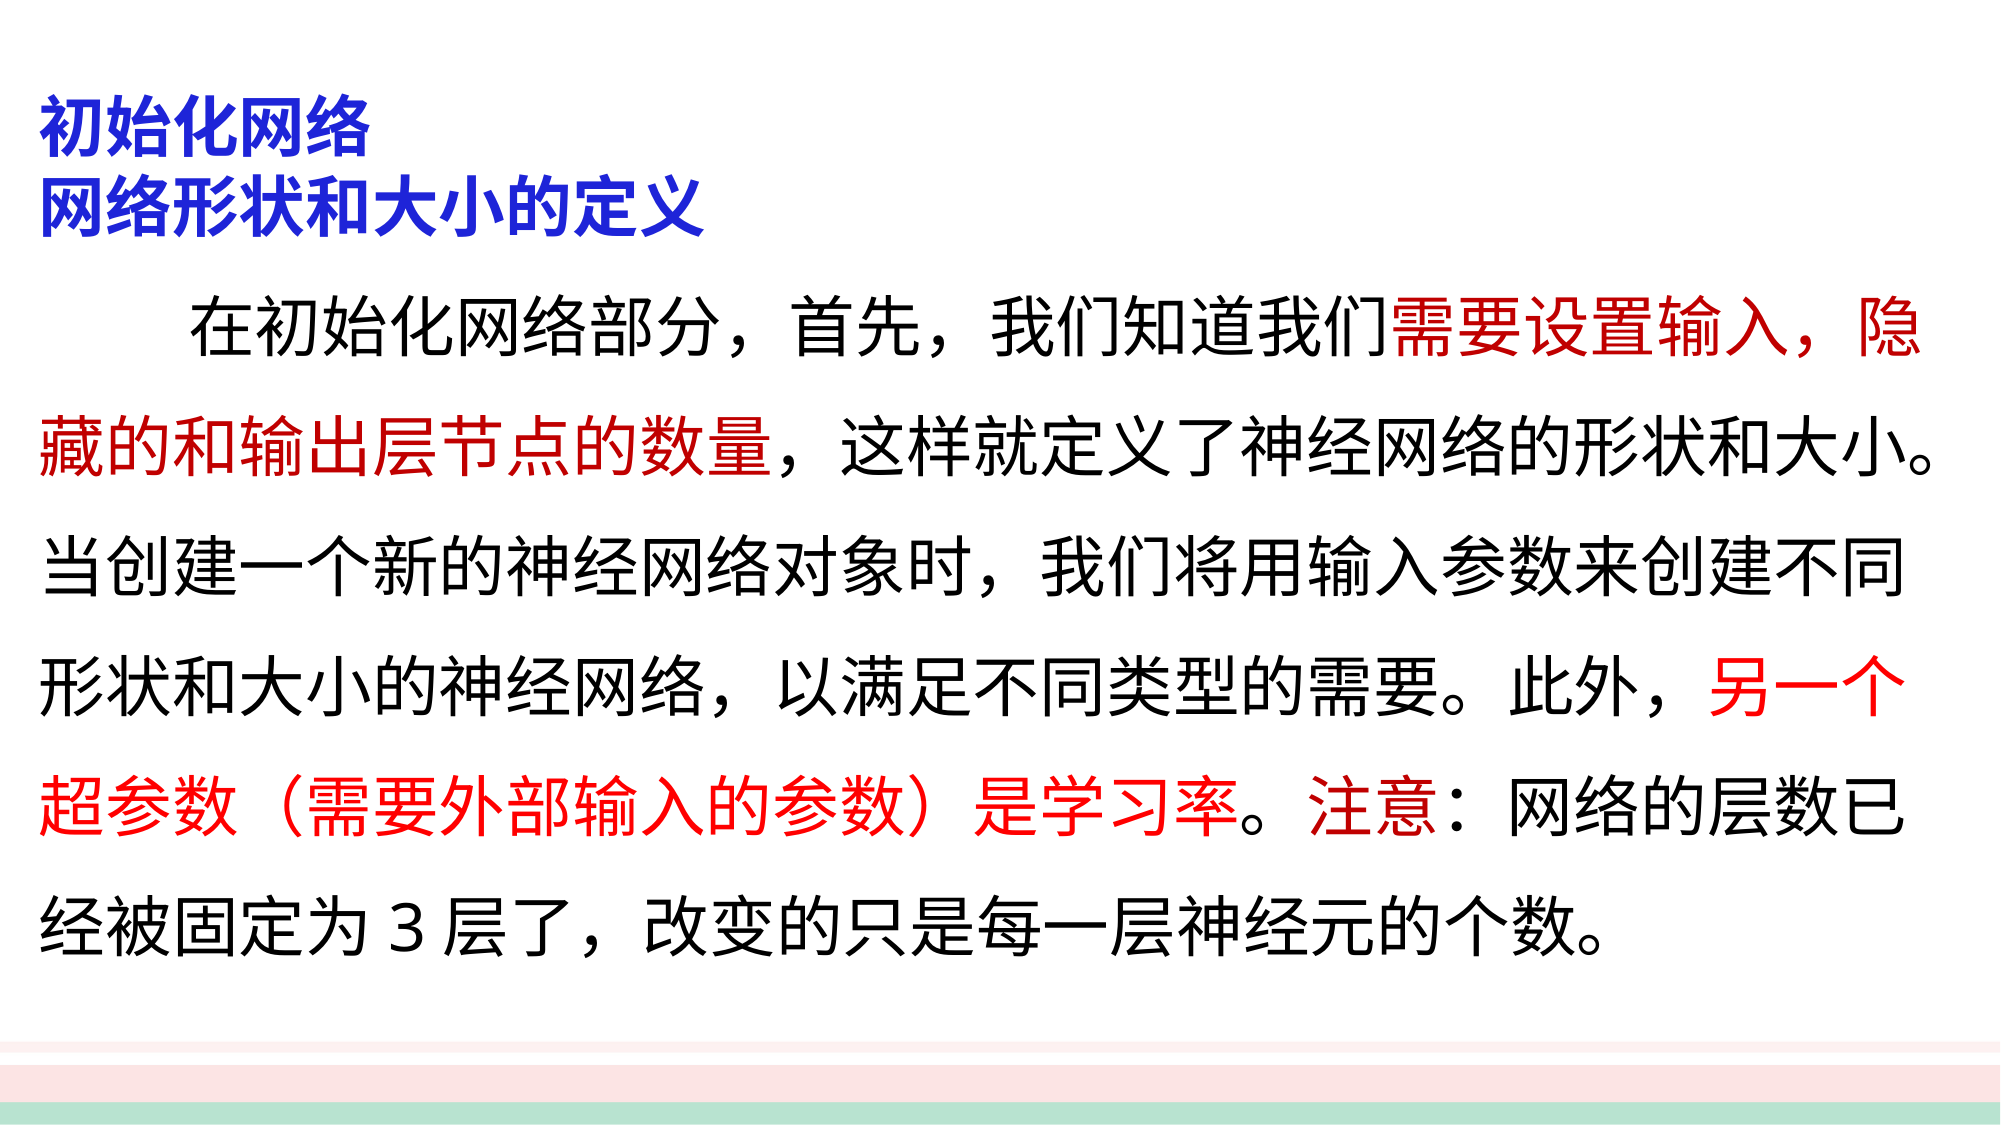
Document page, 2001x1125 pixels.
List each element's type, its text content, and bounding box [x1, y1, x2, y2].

picture [0, 0, 2001, 1125]
text_box 初始化网络 网络形状和大小的定义 在初始化网络部分，首先，我们知道我们需要设置输入，隐藏的和输出层节点的数量，这样就定义了神经网络的形状和大小。当创建一个新的神经网络对象时，我们将用输入参数来创建不同形状和大小的神经网络，以满足不同类型的需要。此外，另一个超参数（需要外部输入的参数）是学习率。注意：网络的层数已经被固定为3层了，改变的只是每一层神经元的个数。 [23, 77, 1947, 1040]
